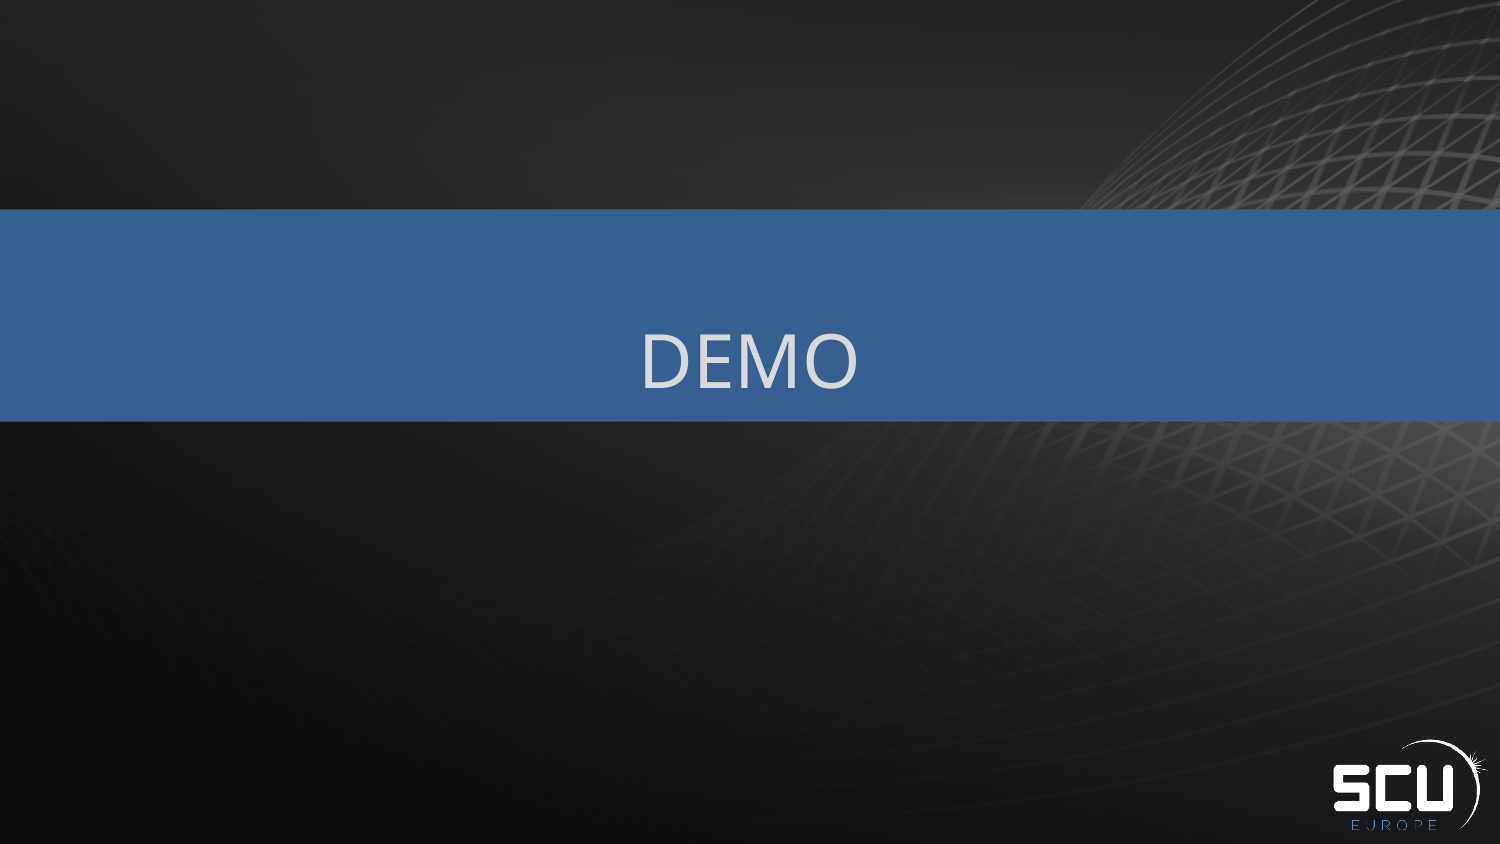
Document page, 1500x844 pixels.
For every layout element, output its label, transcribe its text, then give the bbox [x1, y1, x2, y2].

title DEMO [87, 223, 1413, 408]
picture [0, 0, 1500, 209]
picture [0, 422, 1500, 844]
